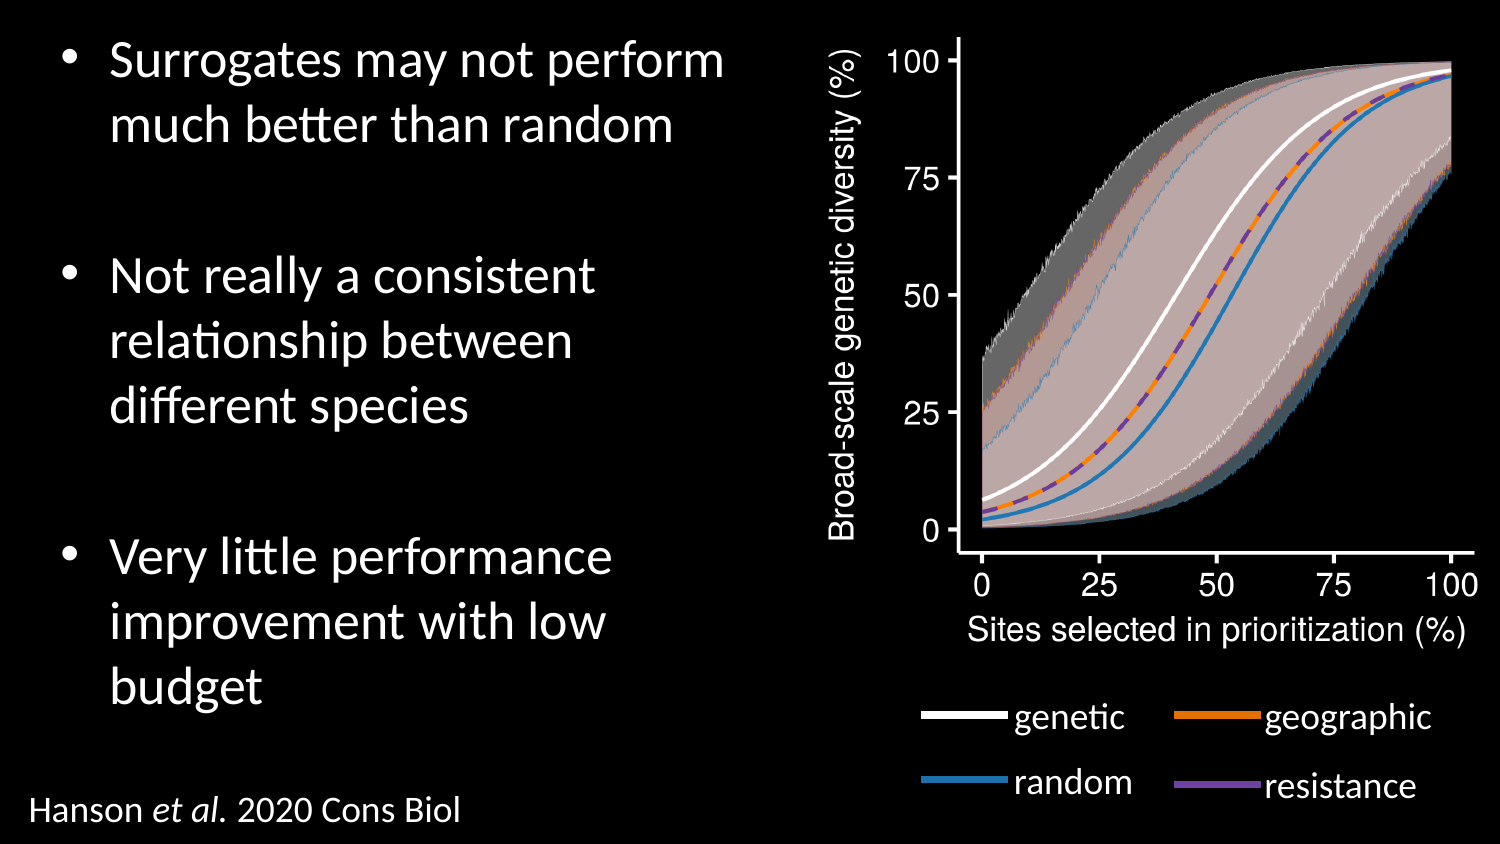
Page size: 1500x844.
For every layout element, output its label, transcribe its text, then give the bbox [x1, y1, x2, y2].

text_box Hanson et al. 2020 Cons Biol [13, 777, 477, 838]
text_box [920, 684, 1449, 815]
picture [735, 15, 1495, 671]
text_box Surrogates may not perform much better than random Not really a consistent relationship between different species Very little performance improvement with low budget [45, 16, 750, 764]
